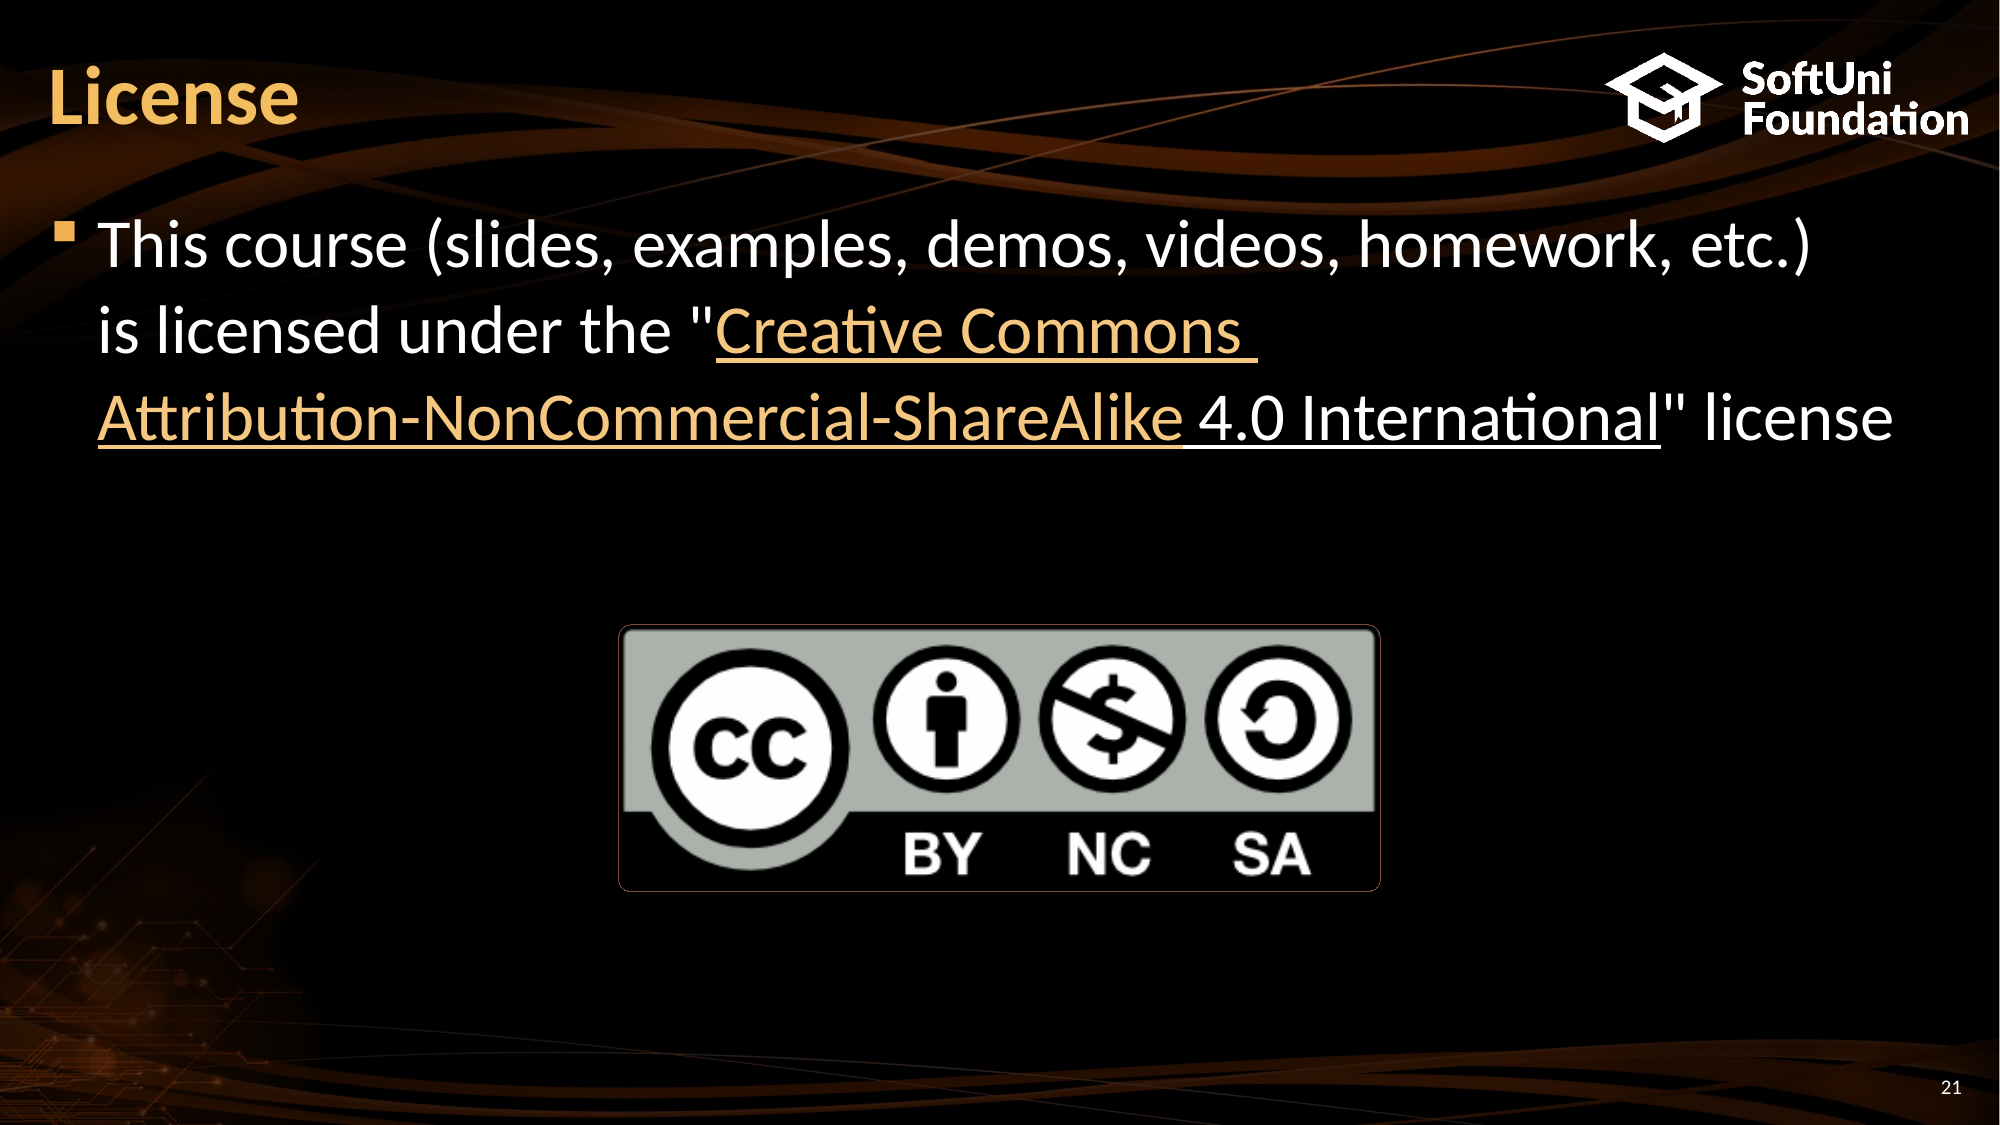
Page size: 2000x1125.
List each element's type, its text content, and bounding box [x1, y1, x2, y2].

slide_number 21 [1897, 1070, 1968, 1103]
picture [0, 0, 2000, 1125]
title License [30, 6, 1602, 189]
list This course (slides, examples, demos, videos, homework, etc.) is licensed under the "Creative Commons Attribution-NonCommercial-ShareAlike 4.0 International" license [31, 188, 1968, 484]
